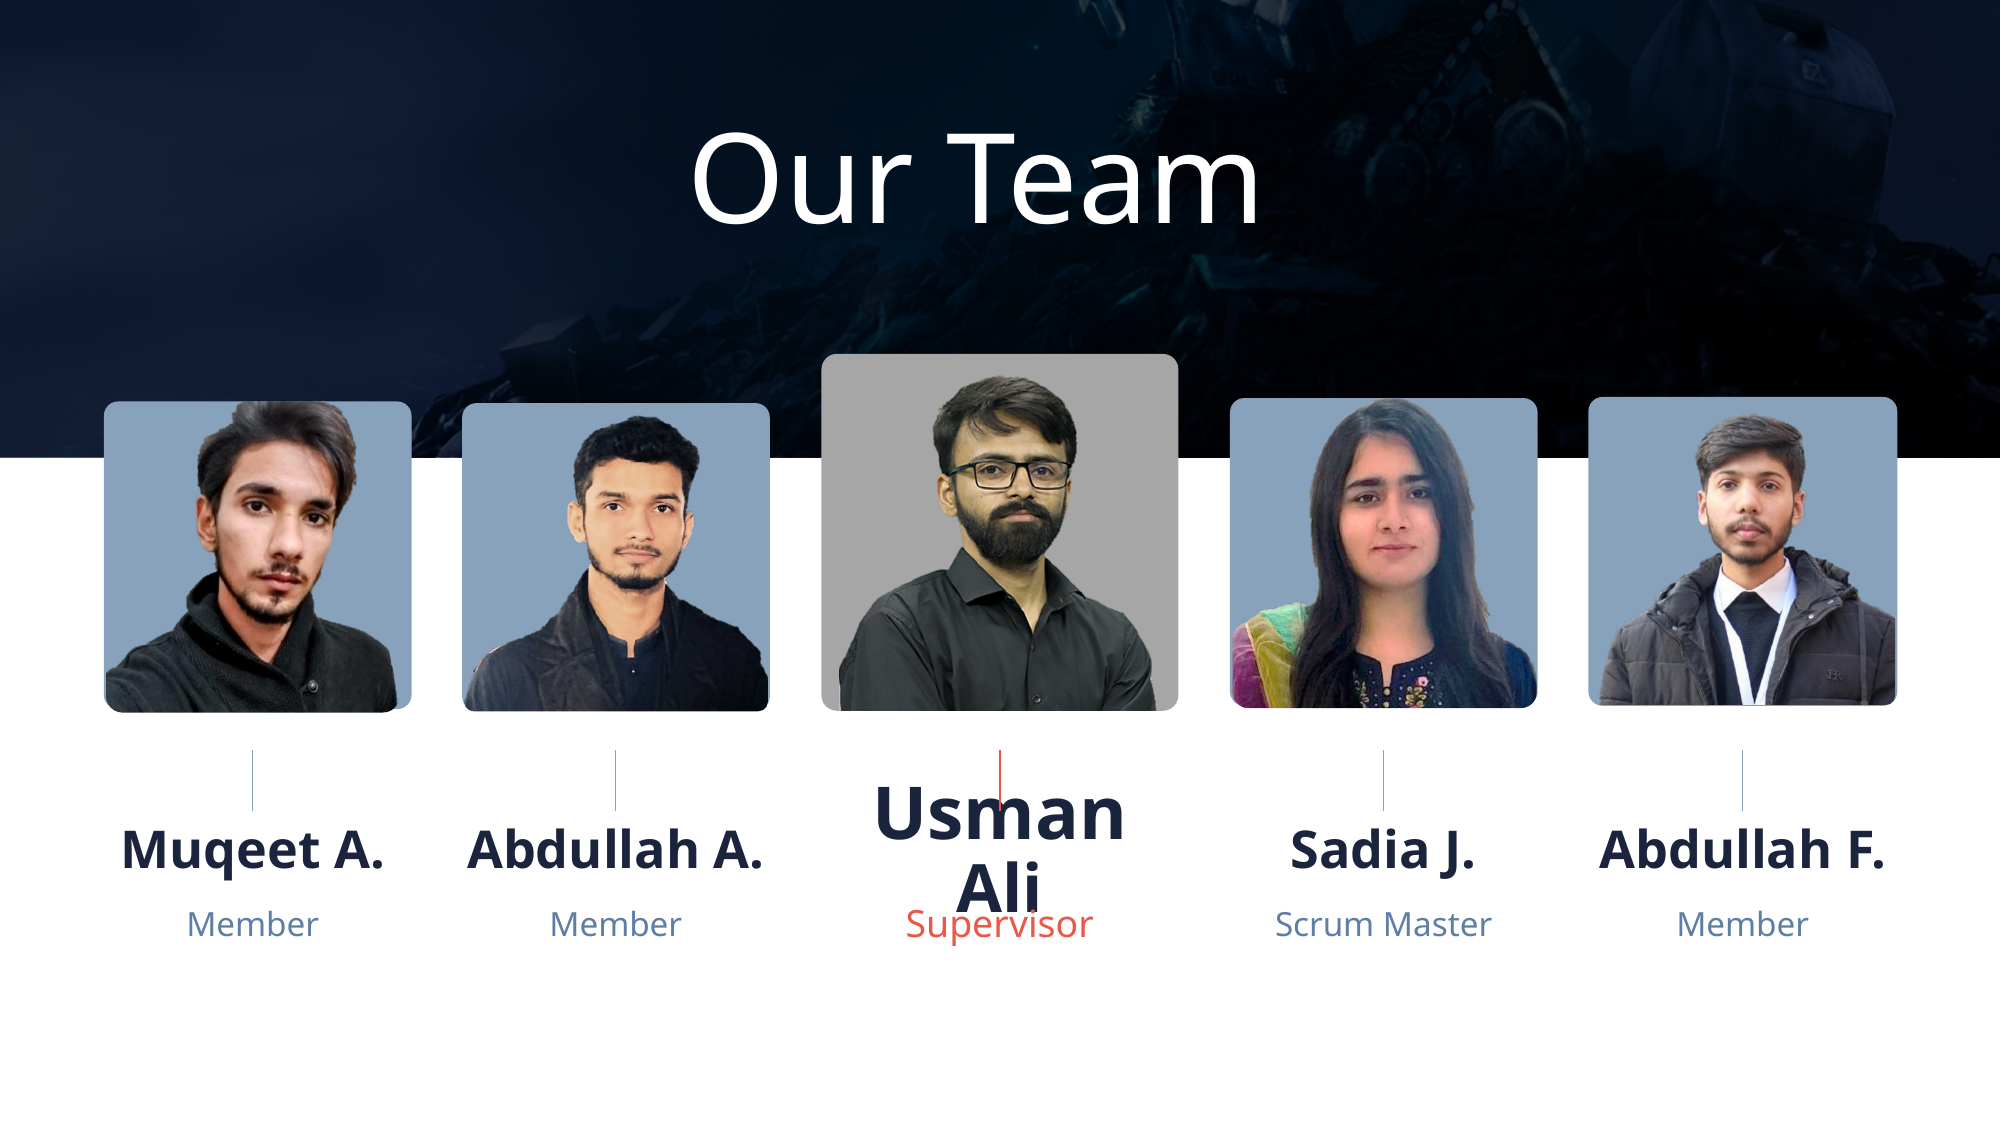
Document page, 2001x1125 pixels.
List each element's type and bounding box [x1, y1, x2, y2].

text_box [439, 750, 802, 953]
text_box [463, 404, 769, 712]
text_box [1230, 382, 1537, 709]
picture [0, 0, 2000, 458]
text_box [67, 750, 439, 954]
text_box [104, 397, 411, 713]
text_box [1198, 750, 1557, 953]
text_box [814, 750, 1186, 953]
text_box [1557, 750, 1929, 954]
text_box [1589, 397, 1897, 705]
text_box [821, 353, 1179, 711]
